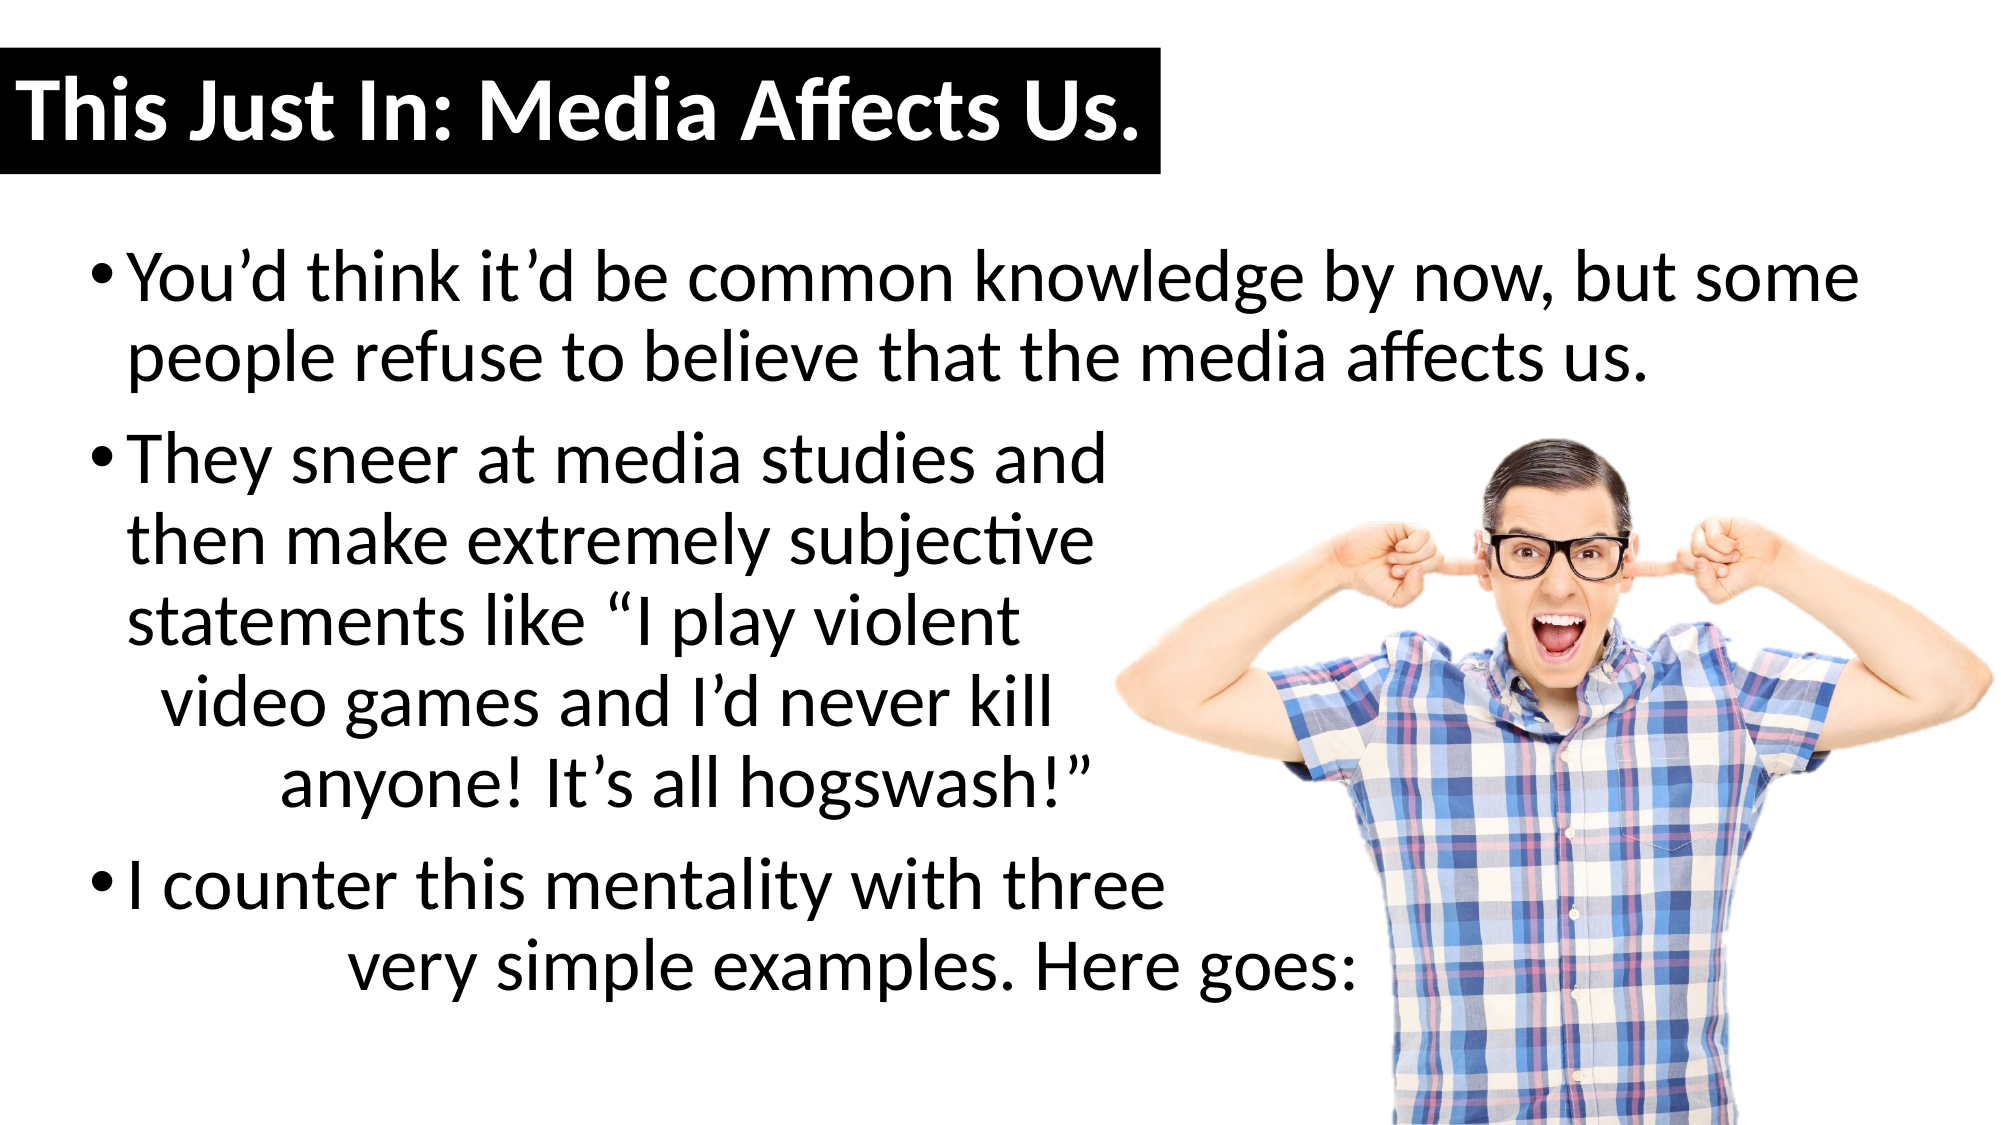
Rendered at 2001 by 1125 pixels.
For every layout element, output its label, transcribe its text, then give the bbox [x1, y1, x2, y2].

picture [1029, 386, 2000, 1125]
list You’d think it’d be common knowledge by now, but some people refuse to believe that the media affects us. They sneer at media studies and then make extremely subjective statements like “I play violent video games and I’d never kill anyone! It’s all hogswash!” I counter this mentality with three very simple examples. Here goes: [74, 228, 1880, 1092]
text_box This Just In: Media Affects Us. [0, 47, 1161, 175]
